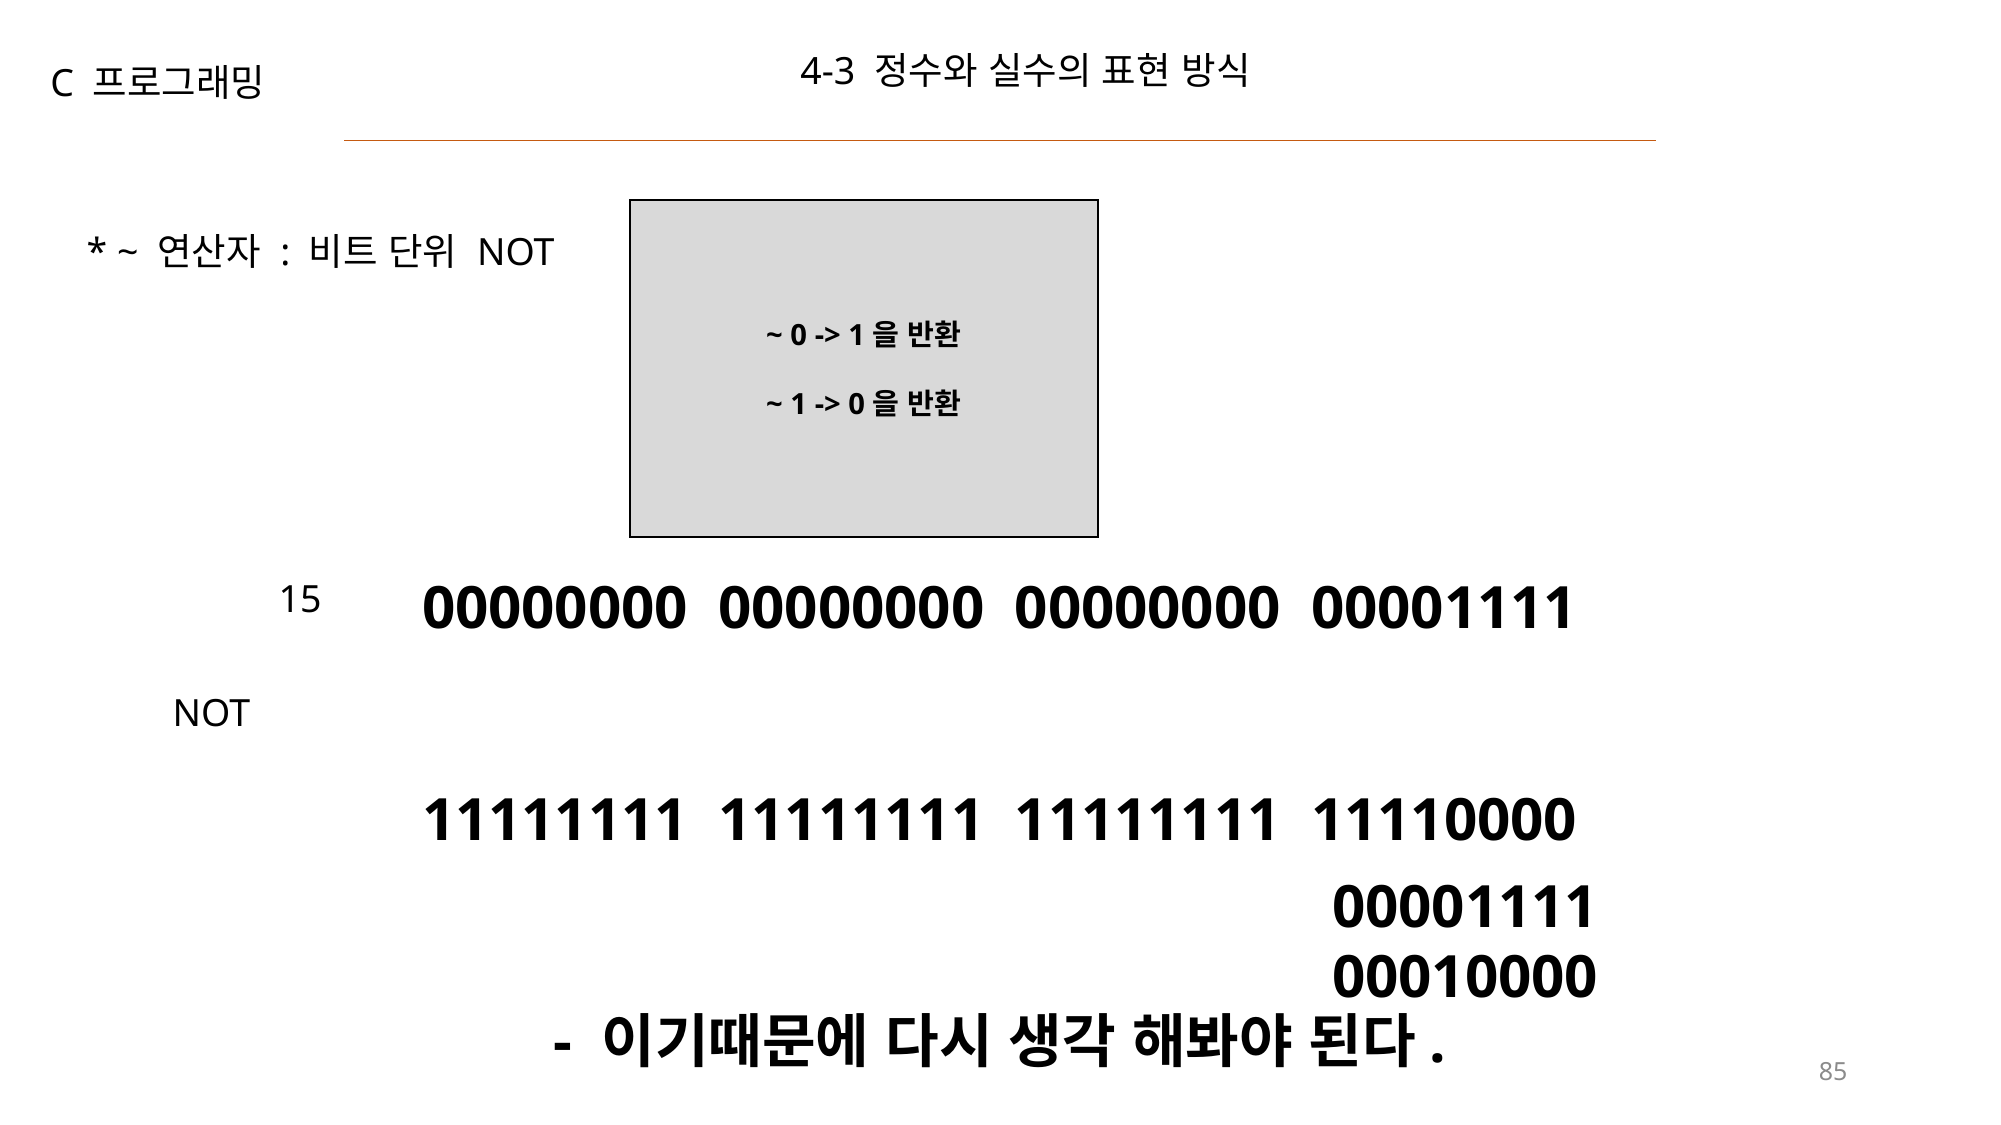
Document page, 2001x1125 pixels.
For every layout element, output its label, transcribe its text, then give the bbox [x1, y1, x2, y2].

text_box 11111111 11111111 11111111 11110000 [407, 774, 1593, 860]
slide_number 85 [1412, 1042, 1863, 1103]
text_box 00000000 00000000 00000000 00001111 [407, 562, 1593, 648]
text_box - 이기때문에 다시 생각 해봐야 된다. [538, 996, 1462, 1082]
text_box 15 [263, 567, 337, 628]
text_box NOT [157, 681, 265, 741]
text_box ~ 0 -> 1을 반환 ~ 1 -> 0을 반환 [629, 199, 1099, 538]
text_box 00001111 00010000 [1317, 861, 1614, 1017]
text_box * ~ 연산자 : 비트 단위 NOT [71, 220, 570, 281]
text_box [29, 40, 1656, 141]
